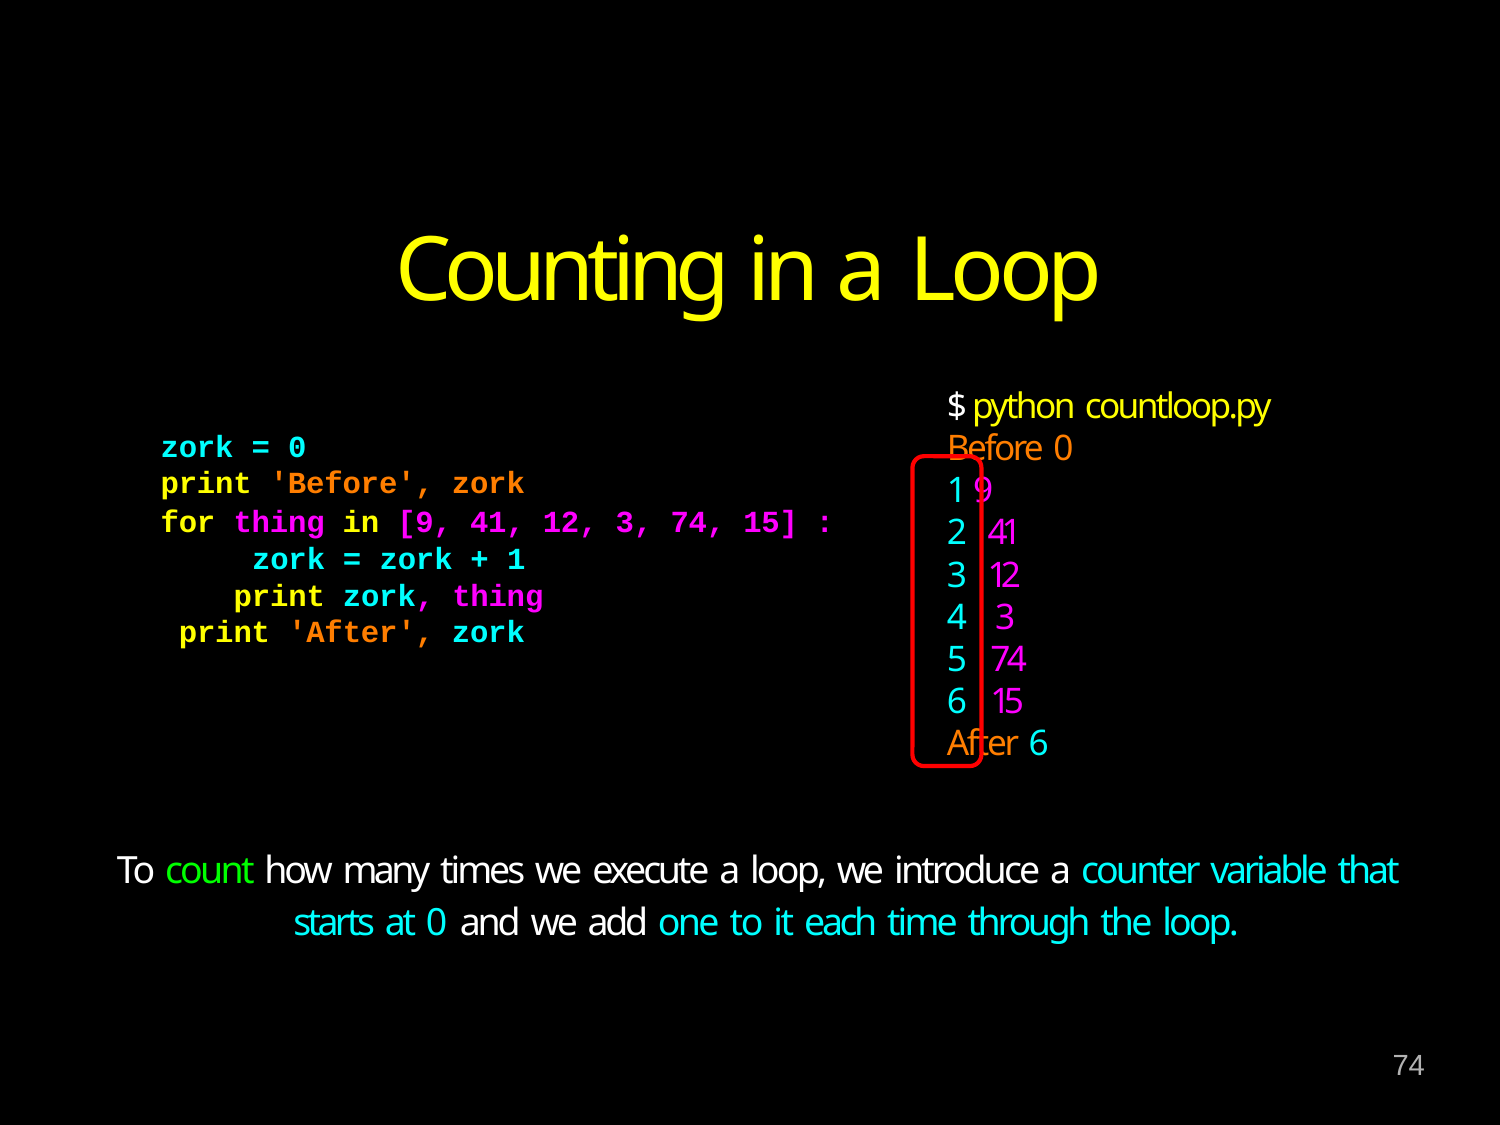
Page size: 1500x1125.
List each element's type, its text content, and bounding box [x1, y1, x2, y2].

text_box $ python countloop.py [945, 381, 1286, 426]
title Counting in a Loop [394, 210, 1105, 400]
text_box [910, 454, 984, 769]
slide_number 74 [1080, 1046, 1425, 1092]
text_box To count how many times we execute a loop, we introduce a counter variable that starts at 0 and we add one to it each time through the loop. [115, 837, 1408, 943]
text_box Before 0 1 9 2 41 3 12 4 3 5 74 6 15 After 6 [945, 423, 1081, 763]
text_box zork = 0 print 'Before', zork for thing in [9, 41, 12, 3, 74, 15] : zork = zork + 1 print zork, thing print 'After', zork [159, 425, 839, 649]
